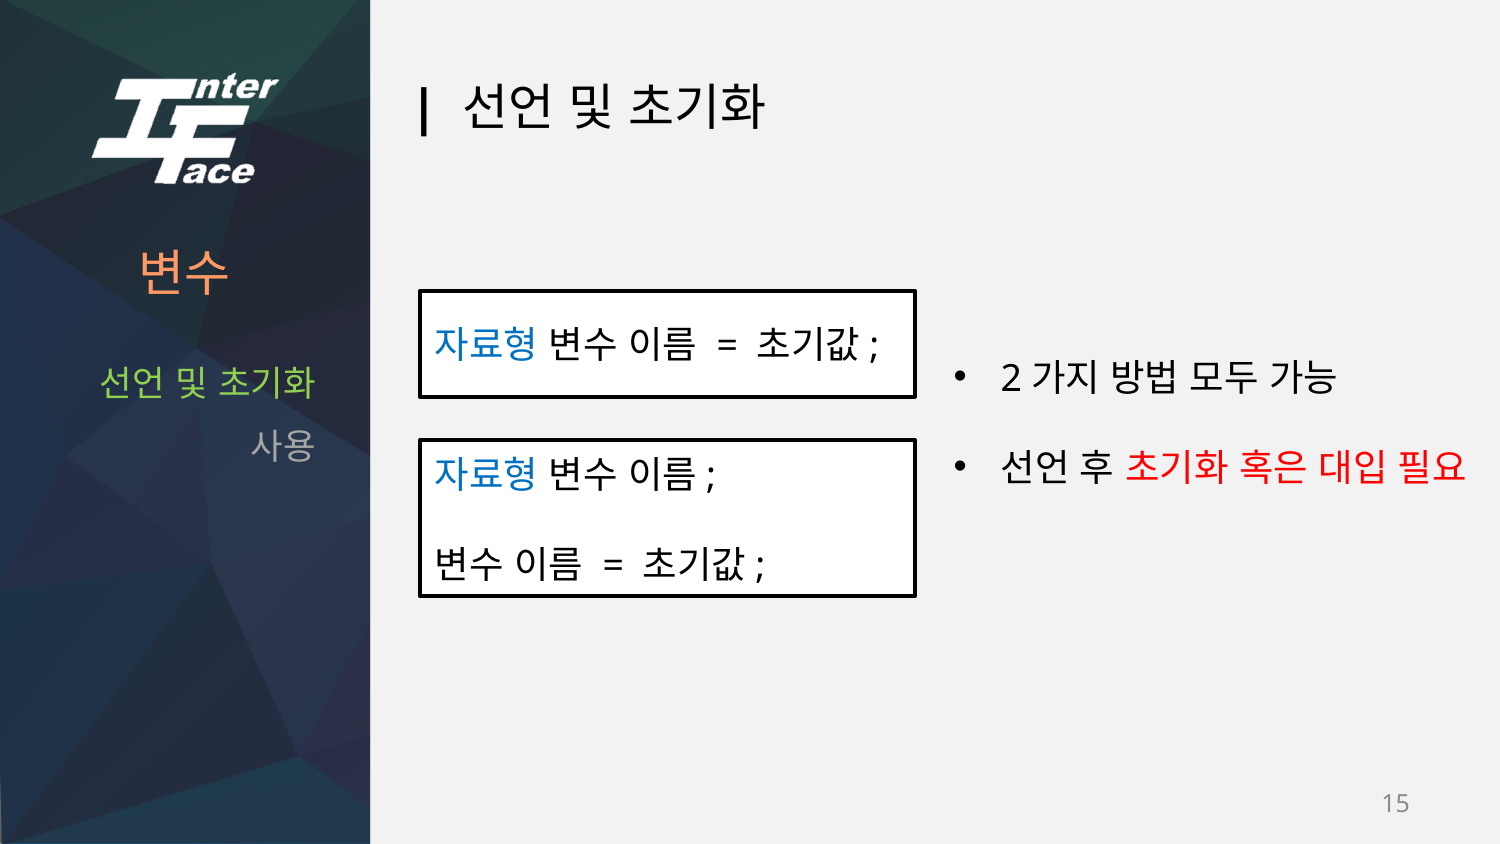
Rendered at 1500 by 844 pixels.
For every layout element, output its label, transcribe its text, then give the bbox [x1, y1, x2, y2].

text_box 2가지 방법 모두 가능 선언 후 초기화 혹은 대입 필요 [938, 346, 1493, 496]
picture [0, 0, 371, 844]
text_box | 선언 및 초기화 [395, 68, 939, 143]
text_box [419, 290, 915, 597]
slide_number 15 [1074, 782, 1425, 827]
